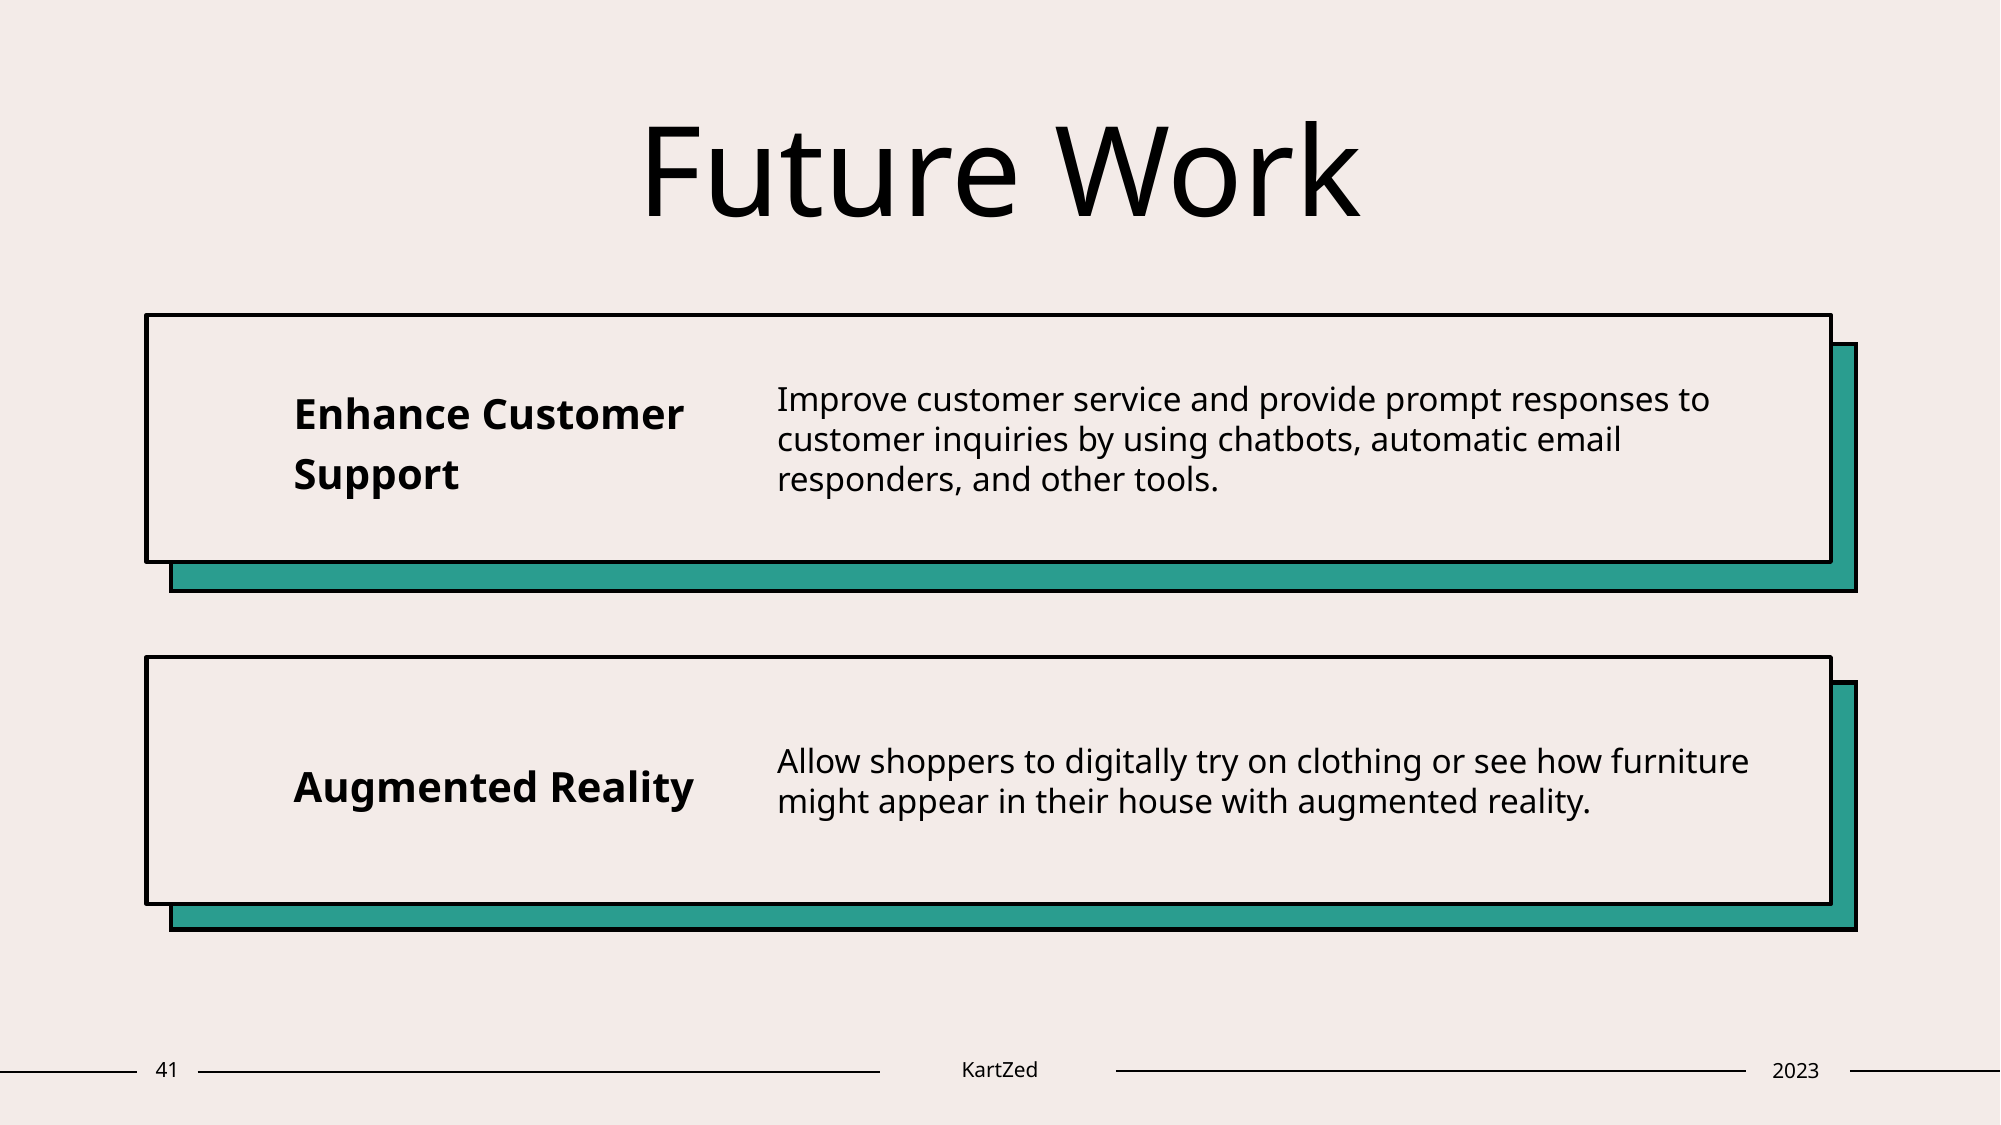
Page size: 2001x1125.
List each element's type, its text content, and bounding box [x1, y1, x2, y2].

list Augmented Reality [144, 655, 1833, 906]
footer KartZed [879, 1050, 1120, 1091]
slide_number 2023 [1743, 1050, 1849, 1091]
list Enhance Customer Support [144, 313, 1833, 564]
slide_number 41 [137, 1050, 198, 1091]
list Improve customer service and provide prompt responses to customer inquiries by using chatbots, automatic email responders, and other tools. [761, 329, 1814, 548]
list Allow shoppers to digitally try on clothing or see how furniture might appear in their house with augmented reality. [761, 671, 1814, 890]
title Future Work [187, 83, 1813, 251]
